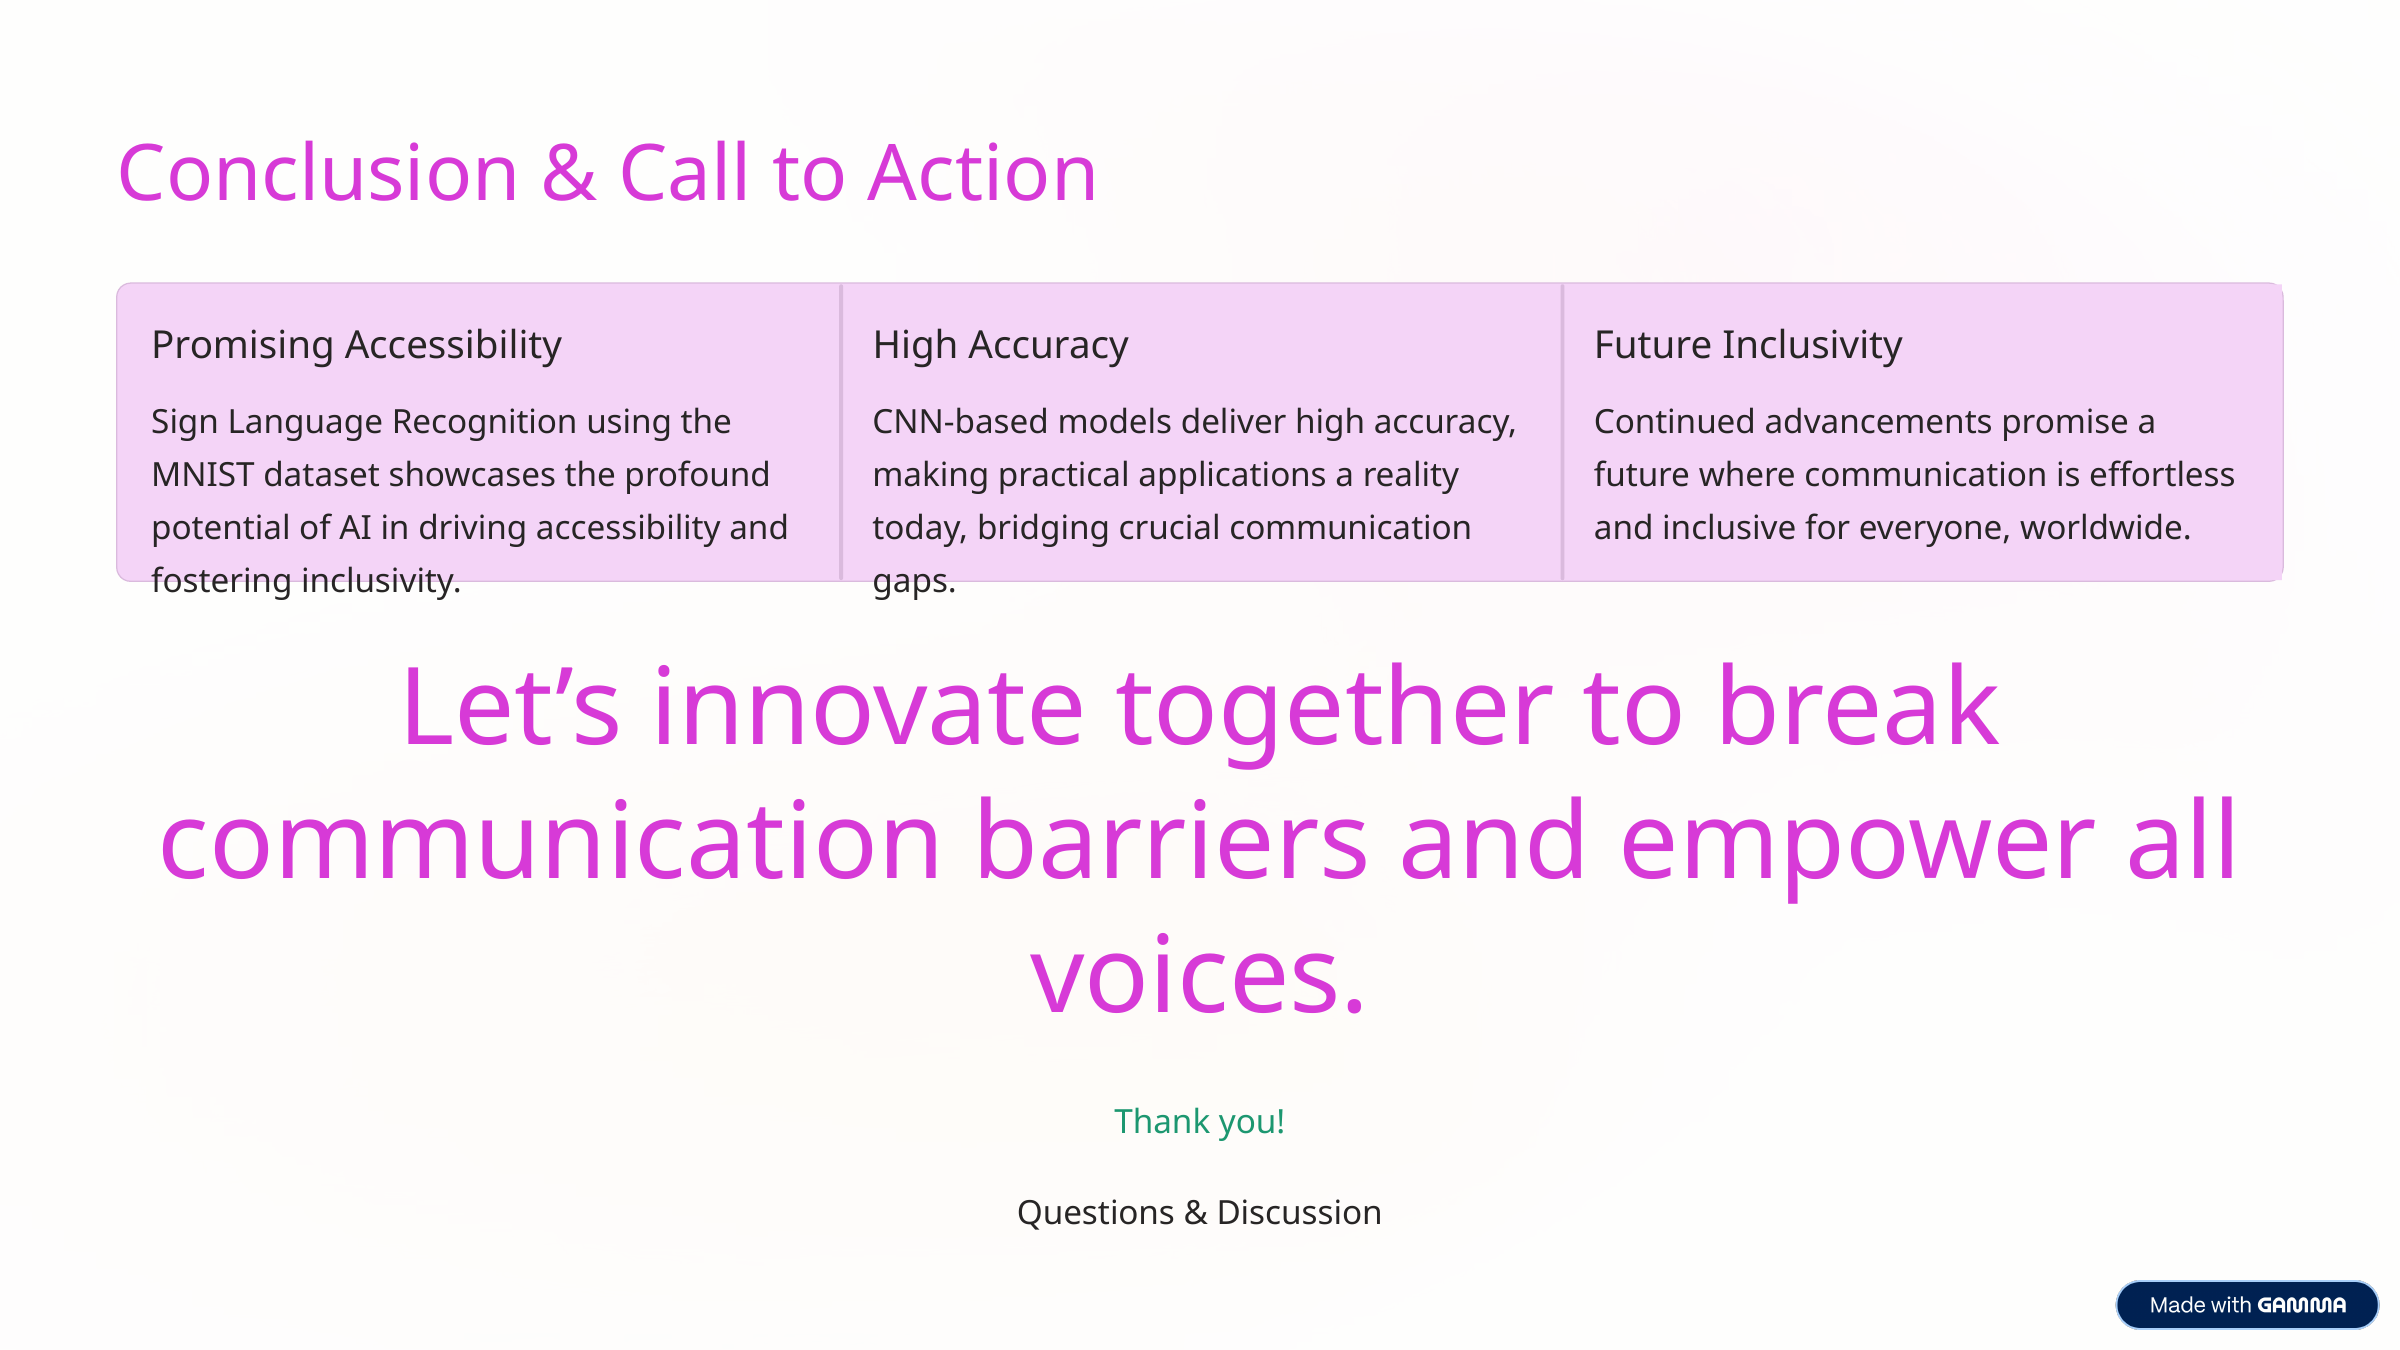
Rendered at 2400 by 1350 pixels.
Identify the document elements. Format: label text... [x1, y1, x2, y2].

text_box Continued advancements promise a future where communication is effortless and inclusive for everyone, worldwide. [1594, 386, 2249, 547]
text_box Questions & Discussion [116, 1178, 2284, 1232]
text_box [842, 284, 1560, 581]
text_box Promising Accessibility [151, 317, 600, 367]
picture [2106, 1271, 2389, 1339]
text_box Future Inclusivity [1594, 317, 1987, 367]
text_box [1563, 284, 2282, 581]
text_box [116, 283, 2274, 582]
text_box Let’s innovate together to break communication barriers and empower all voices. [116, 631, 2284, 1038]
text_box [839, 284, 844, 581]
text_box Thank you! [116, 1087, 2284, 1141]
text_box High Accuracy [872, 317, 1266, 367]
text_box Sign Language Recognition using the MNIST dataset showcases the profound potential of AI in driving accessibility and fostering inclusivity. [151, 386, 806, 547]
text_box [1560, 284, 1565, 581]
text_box Conclusion & Call to Action [116, 118, 1146, 217]
text_box [117, 284, 839, 581]
text_box CNN-based models deliver high accuracy, making practical applications a reality today, bridging crucial communication gaps. [872, 386, 1528, 547]
